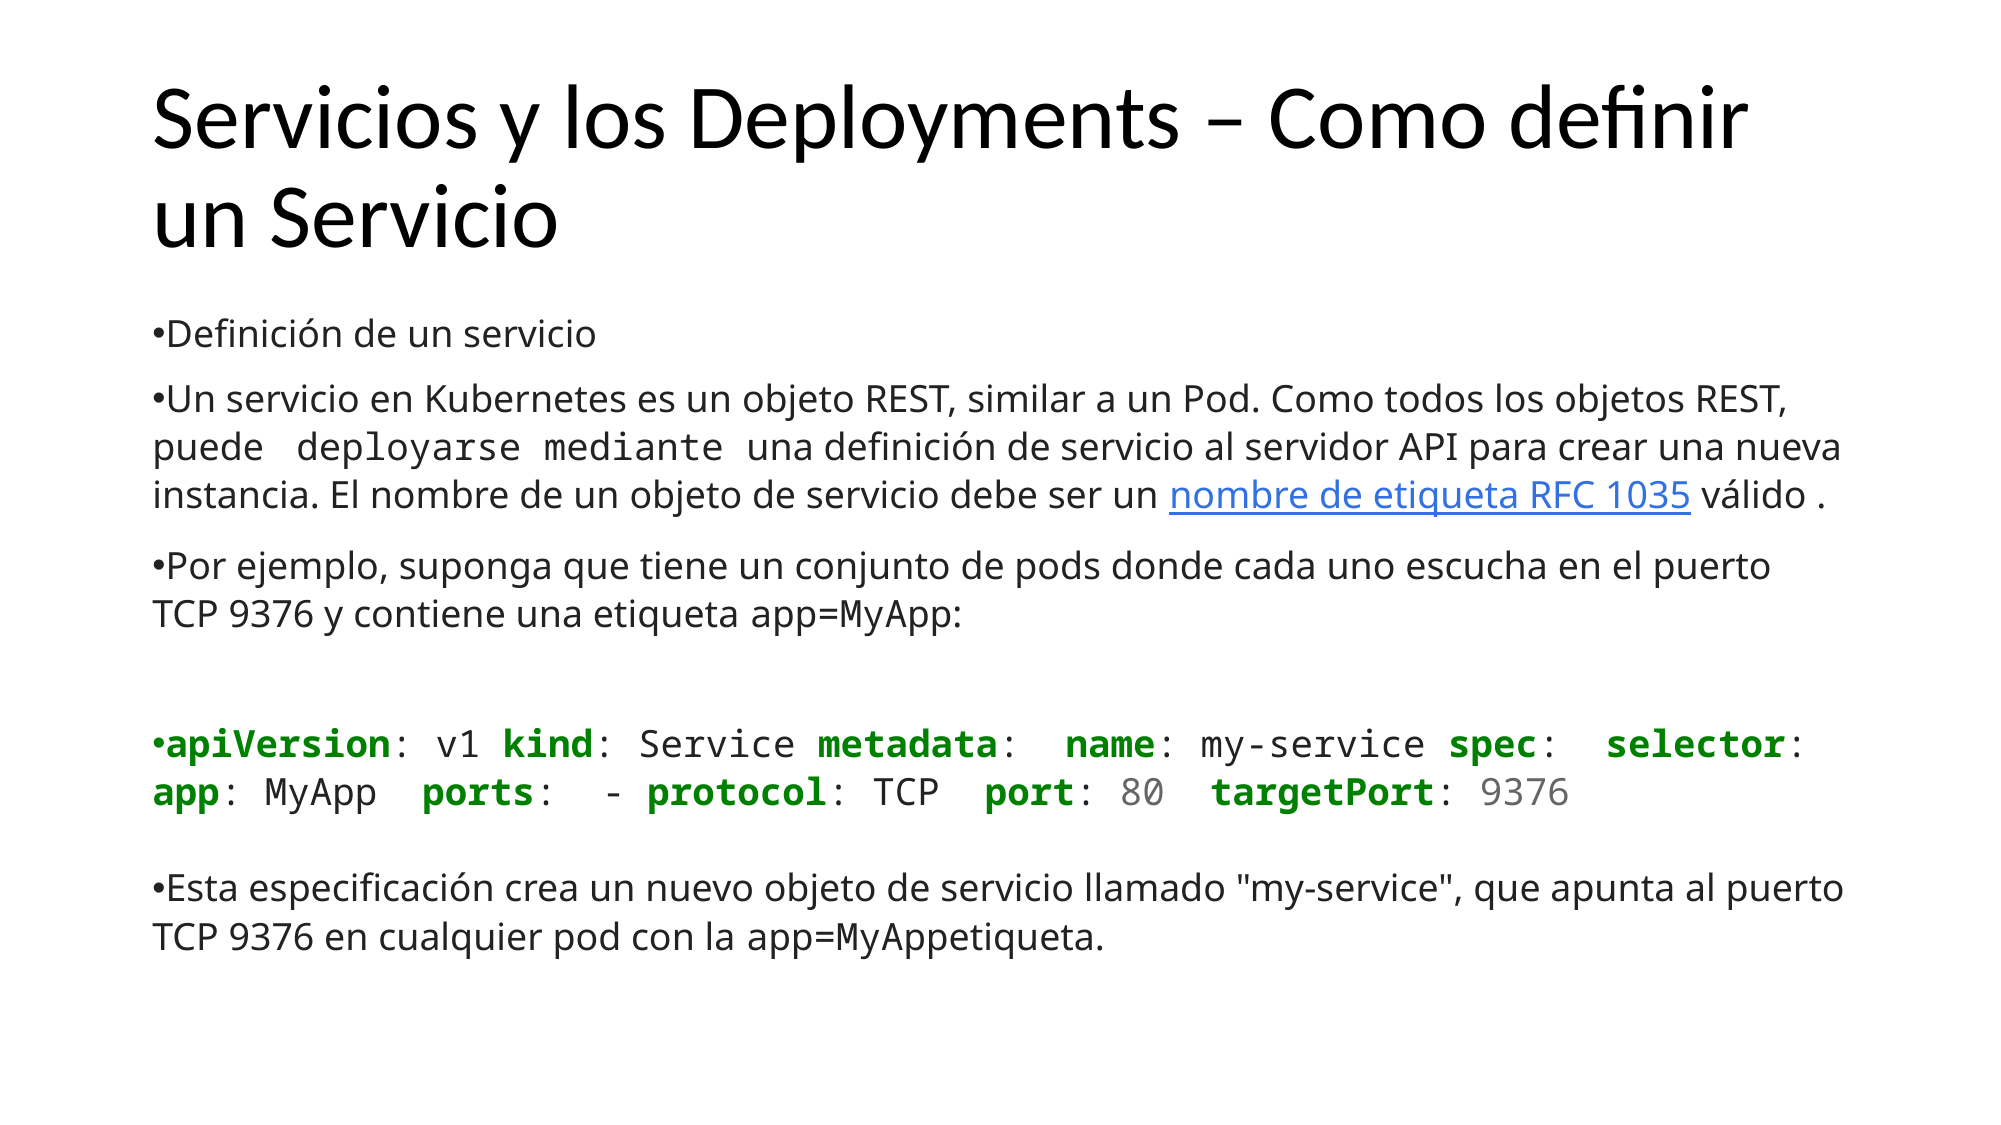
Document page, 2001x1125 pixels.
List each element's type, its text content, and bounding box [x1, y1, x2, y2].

title Servicios y los Deployments – Como definir un Servicio [137, 59, 1863, 278]
list Definición de un servicio Un servicio en Kubernetes es un objeto REST, similar a un Pod. Como todos los objetos REST, puede deployarse mediante una definición de servicio al servidor API para crear una nueva instancia. El nombre de un objeto de servicio debe ser un nombre de etiqueta RFC 1035 válido . Por ejemplo, suponga que tiene un conjunto de pods donde cada uno escucha en el puerto TCP 9376 y contiene una etiqueta app=MyApp: apiVersion: v1 kind: Service metadata: name: my-service spec: selector: app: MyApp ports: - protocol: TCP port: 80 targetPort: 9376 Esta especificación crea un nuevo objeto de servicio llamado "my-service", que apunta al puerto TCP 9376 en cualquier pod con la app=MyAppetiqueta. [137, 299, 1863, 1014]
